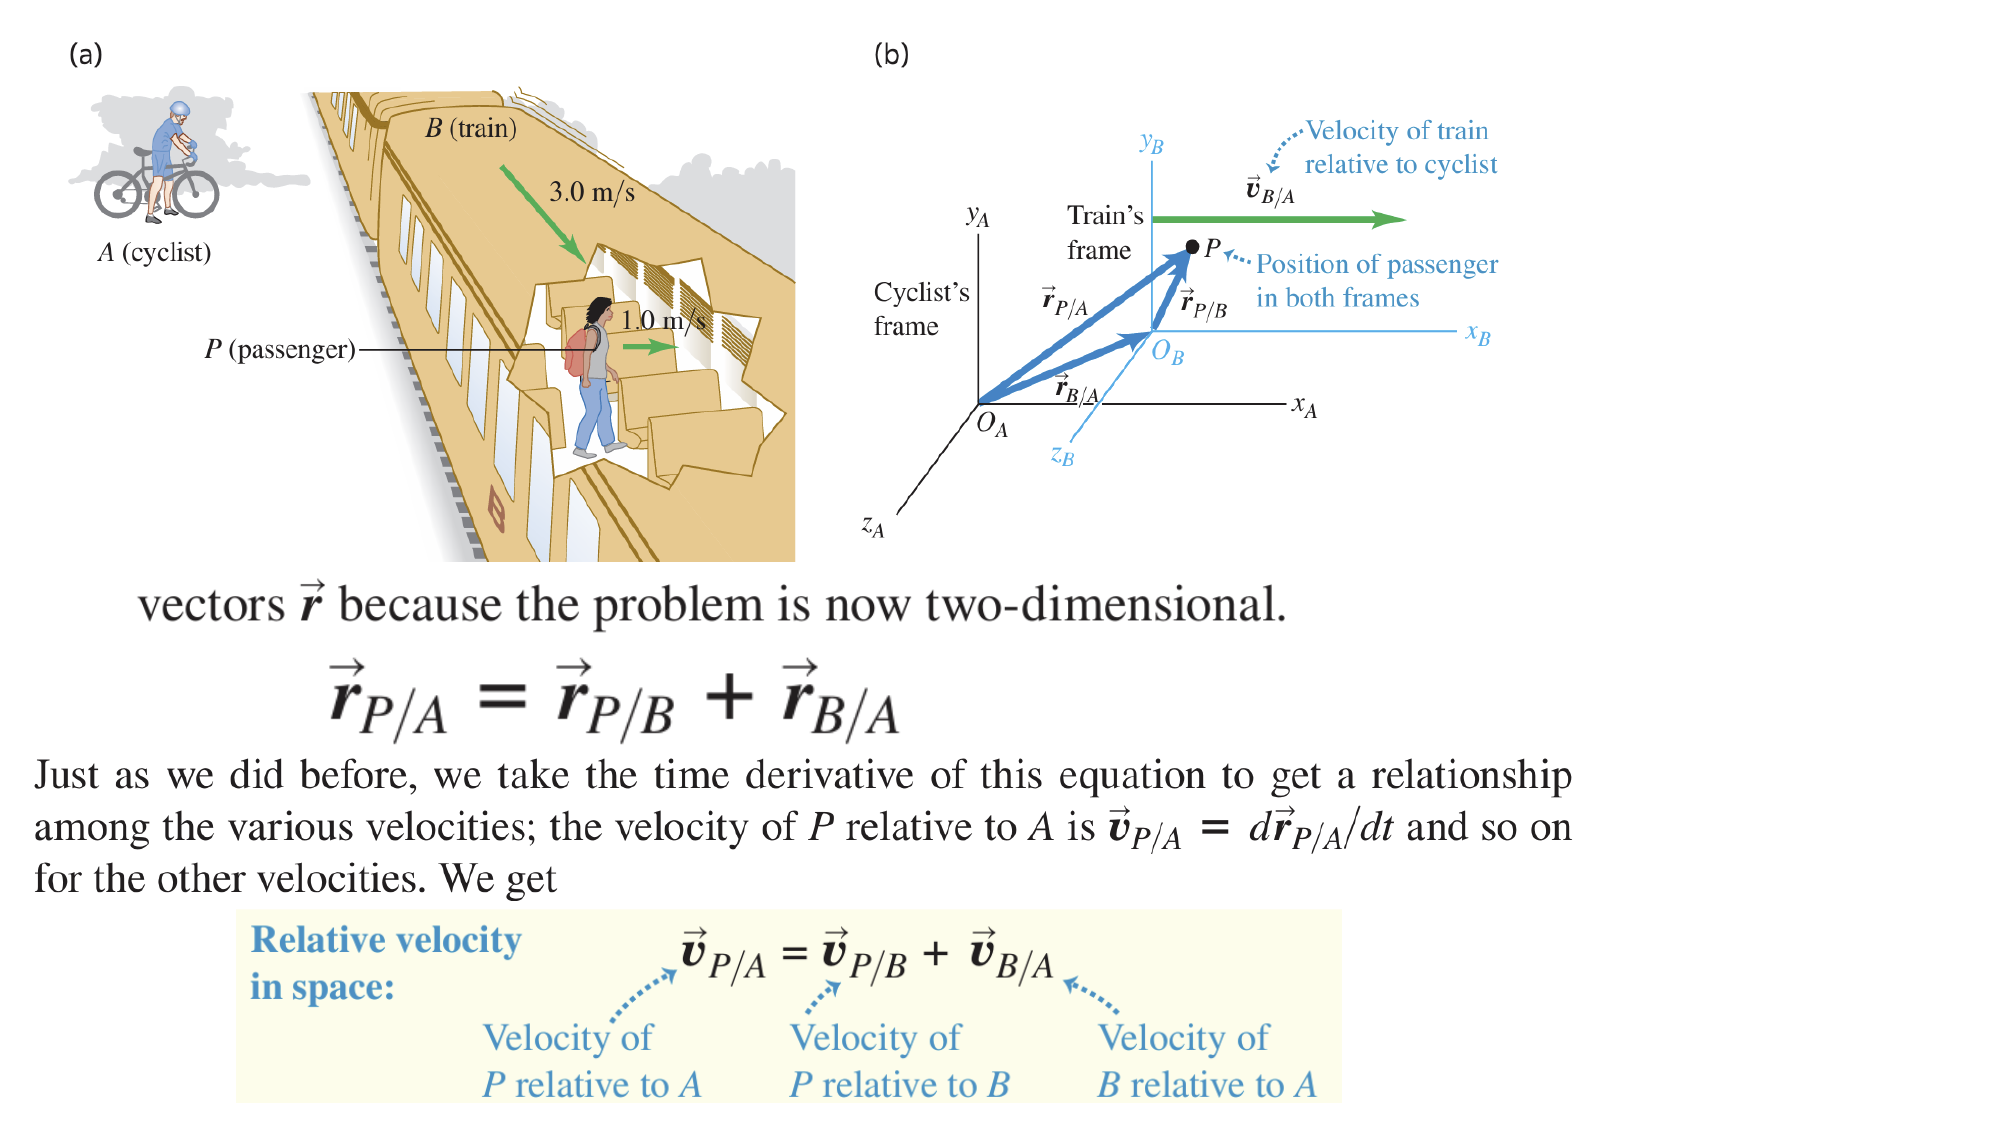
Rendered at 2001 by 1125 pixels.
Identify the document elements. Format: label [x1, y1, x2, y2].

picture [18, 23, 1595, 1104]
